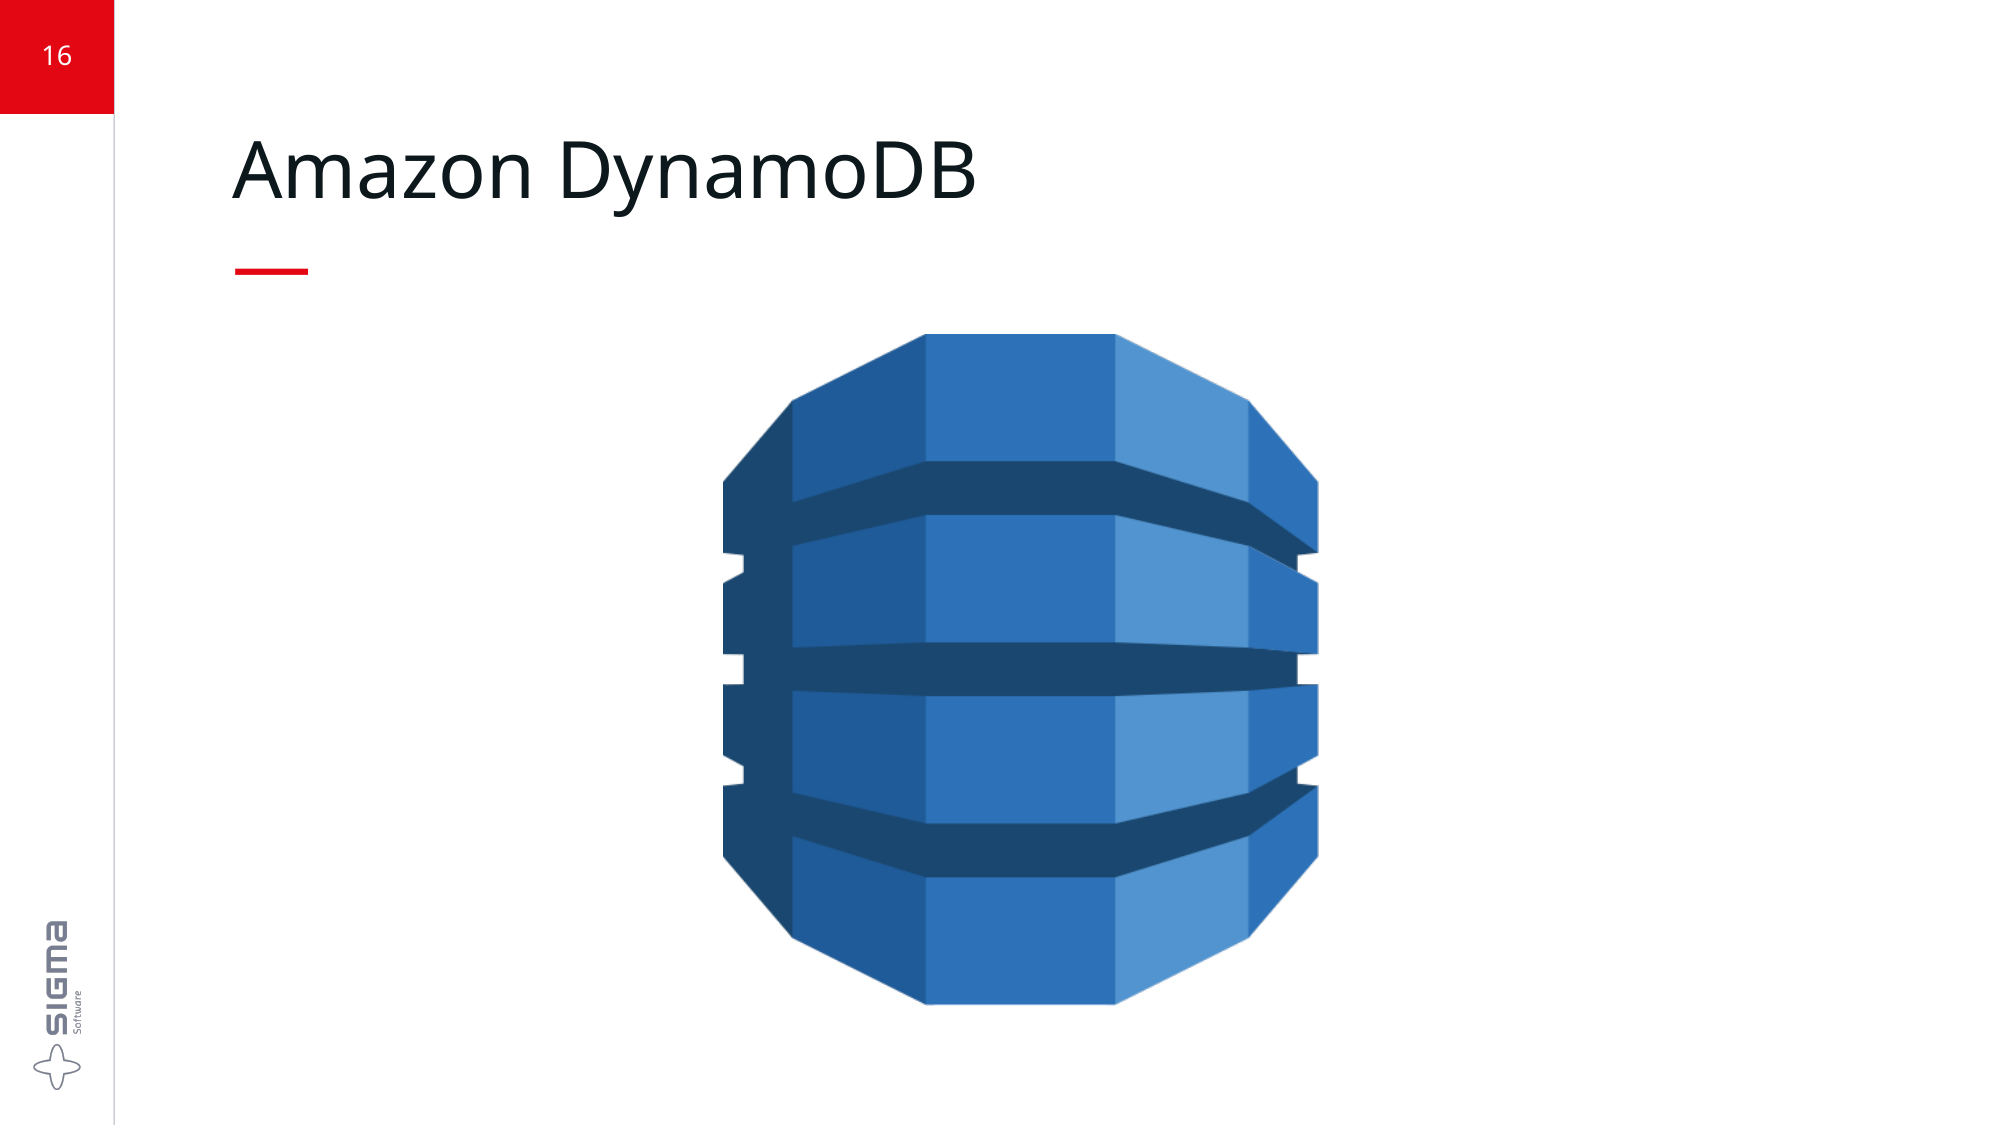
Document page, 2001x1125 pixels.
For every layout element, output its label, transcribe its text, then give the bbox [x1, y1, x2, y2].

picture [34, 922, 81, 1090]
slide_number 16 [0, 0, 114, 114]
title Amazon DynamoDB — [232, 119, 1886, 312]
picture [723, 334, 1395, 1006]
